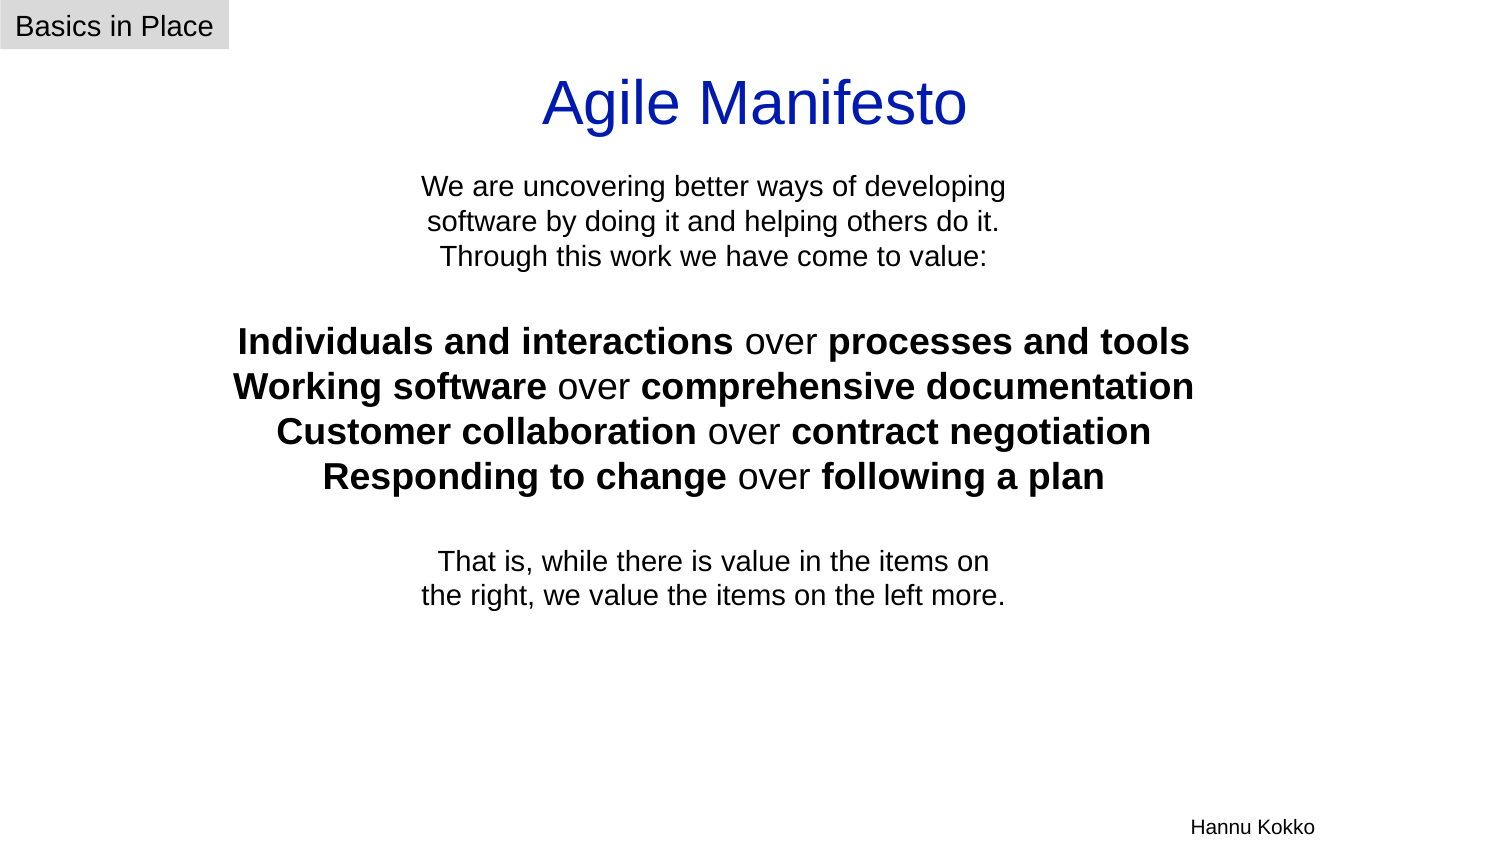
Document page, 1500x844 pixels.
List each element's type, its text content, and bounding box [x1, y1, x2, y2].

text_box Hannu Kokko [1175, 806, 1331, 844]
title Agile Manifesto [57, 38, 1454, 159]
text_box Basics in Place [0, 0, 230, 50]
text_box We are uncovering better ways of developing software by doing it and helping others do it. Through this work we have come to value: Individuals and interactions over processes and tools Working software over comprehensive documentation Customer collaboration over contract negotiation Responding to change over following a plan That is, while there is value in the items on the right, we value the items on the left more. [0, 159, 1459, 665]
